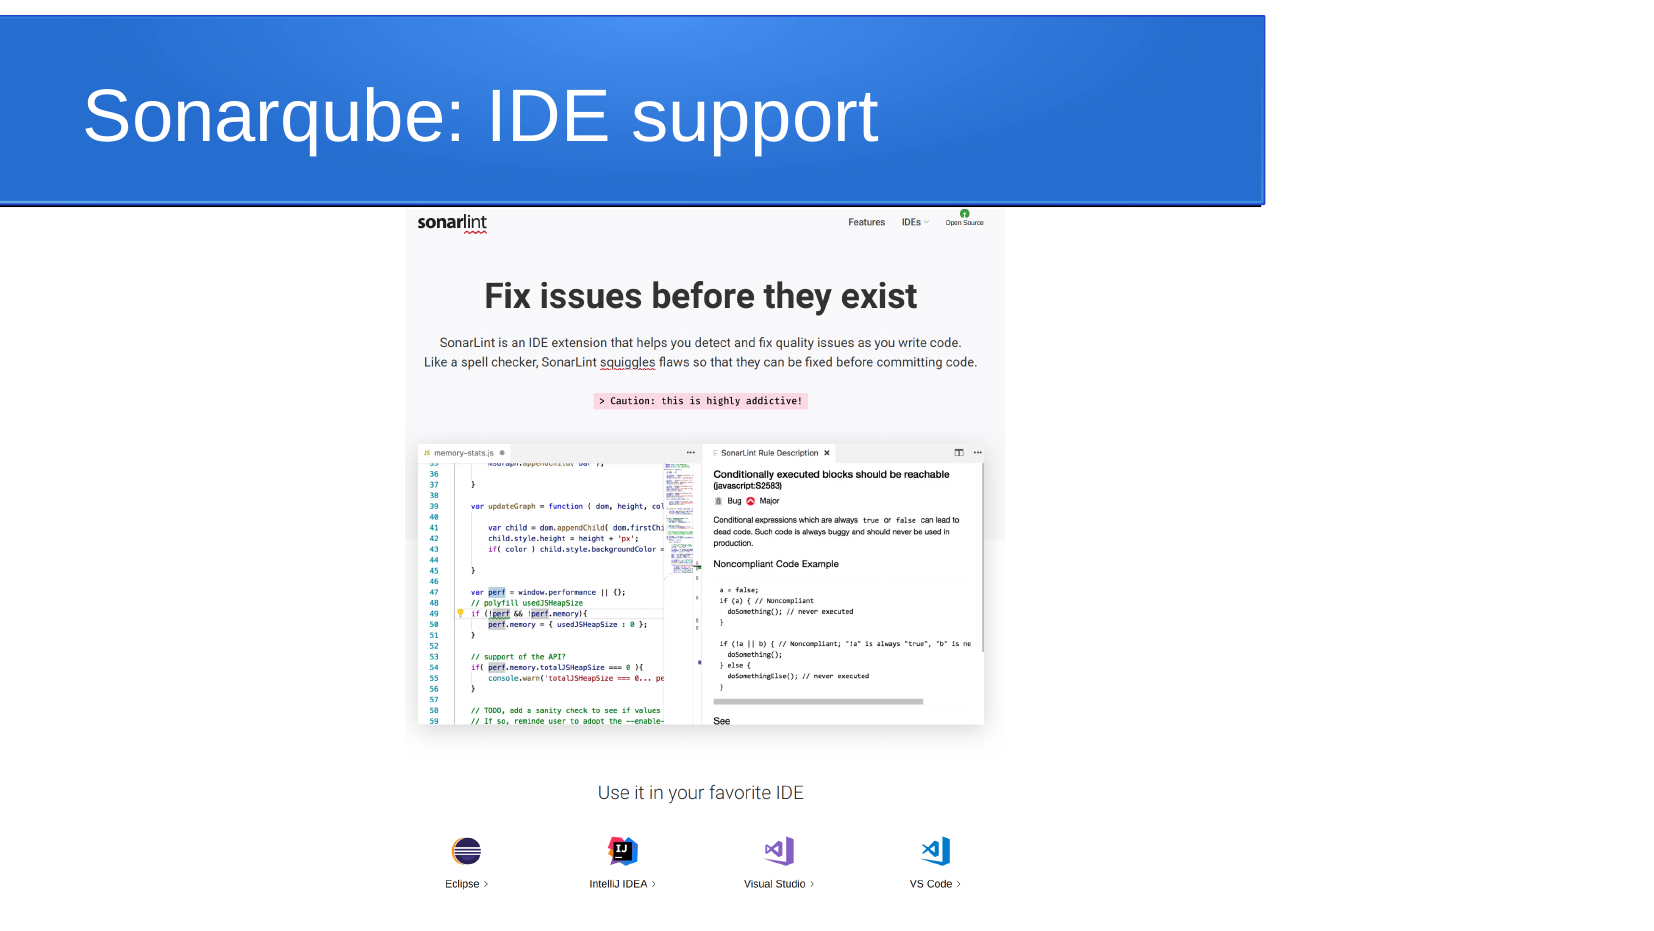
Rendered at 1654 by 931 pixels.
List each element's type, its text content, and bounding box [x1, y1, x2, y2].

picture [0, 13, 1269, 907]
text_box Sonarqube: IDE support [82, 67, 1235, 157]
